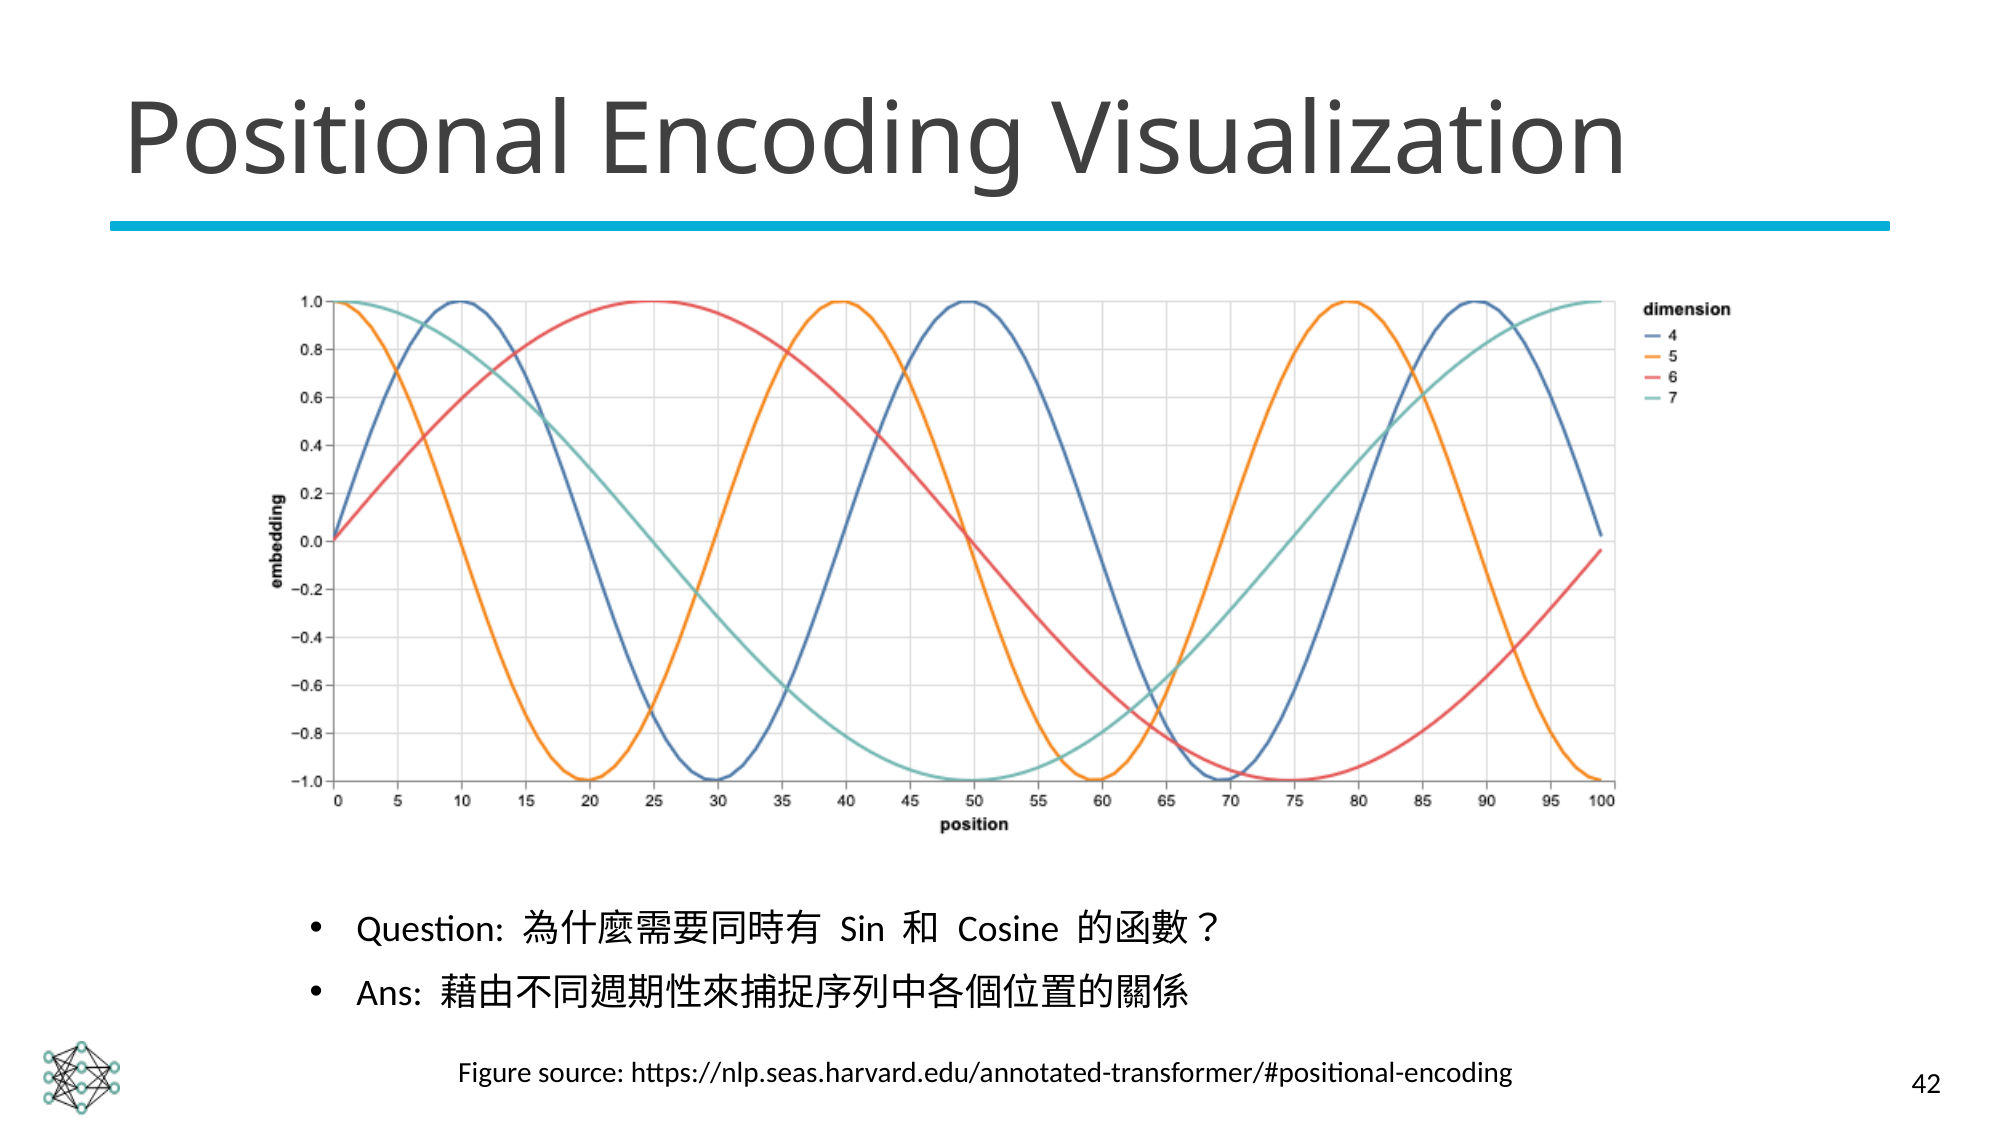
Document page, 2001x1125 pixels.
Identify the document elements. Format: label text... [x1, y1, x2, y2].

picture [257, 284, 1742, 841]
picture [43, 1041, 120, 1116]
text_box Figure source: https://nlp.seas.harvard.edu/annotated-transformer/#positional-encoding [443, 1046, 1557, 1097]
title Positional Encoding Visualization [107, 58, 1899, 228]
text_box Question: 為什麼需要同時有 Sin 和 Cosine 的函數？ [294, 896, 1492, 957]
text_box Ans: 藉由不同週期性來捕捉序列中各個位置的關係 [294, 960, 1492, 1021]
slide_number 42 [1740, 1052, 1957, 1113]
